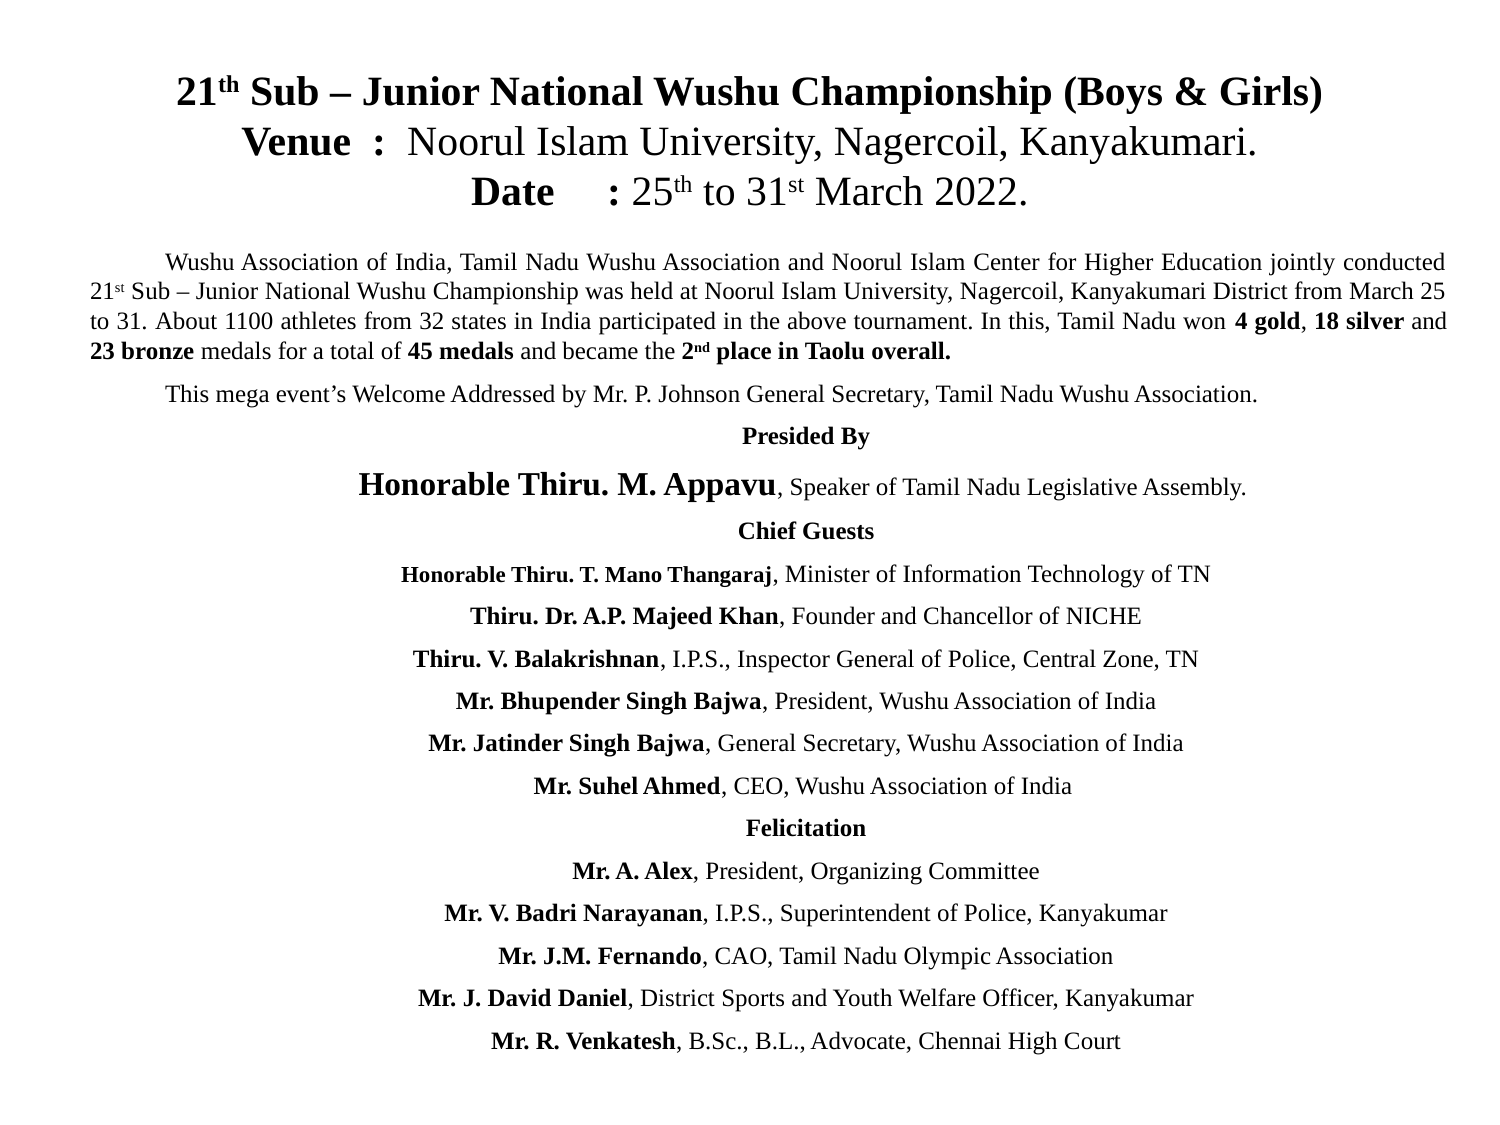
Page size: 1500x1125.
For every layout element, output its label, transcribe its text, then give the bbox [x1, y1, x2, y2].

title 21th Sub – Junior National Wushu Championship (Boys & Girls) Venue : Noorul Islam University, Nagercoil, Kanyakumari. Date : 25th to 31st March 2022. [75, 45, 1425, 233]
list Wushu Association of India, Tamil Nadu Wushu Association and Noorul Islam Center for Higher Education jointly conducted 21st Sub – Junior National Wushu Championship was held at Noorul Islam University, Nagercoil, Kanyakumari District from March 25 to 31. About 1100 athletes from 32 states in India participated in the above tournament. In this, Tamil Nadu won 4 gold, 18 silver and 23 bronze medals for a total of 45 medals and became the 2nd place in Taolu overall. This mega event’s Welcome Addressed by Mr. P. Johnson General Secretary, Tamil Nadu Wushu Association. Presided By Honorable Thiru. M. Appavu, Speaker of Tamil Nadu Legislative Assembly. Chief Guests Honorable Thiru. T. Mano Thangaraj, Minister of Information Technology of TN Thiru. Dr. A.P. Majeed Khan, Founder and Chancellor of NICHE Thiru. V. Balakrishnan, I.P.S., Inspector General of Police, Central Zone, TN Mr. Bhupender Singh Bajwa, President, Wushu Association of India Mr. Jatinder Singh Bajwa, General Secretary, Wushu Association of India Mr. Suhel Ahmed, CEO, Wushu Association of India Felicitation Mr. A. Alex, President, Organizing Committee Mr. V. Badri Narayanan, I.P.S., Superintendent of Police, Kanyakumar Mr. J.M. Fernando, CAO, Tamil Nadu Olympic Association Mr. J. David Daniel, District Sports and Youth Welfare Officer, Kanyakumar Mr. R. Venkatesh, B.Sc., B.L., Advocate, Chennai High Court [75, 237, 1463, 1088]
